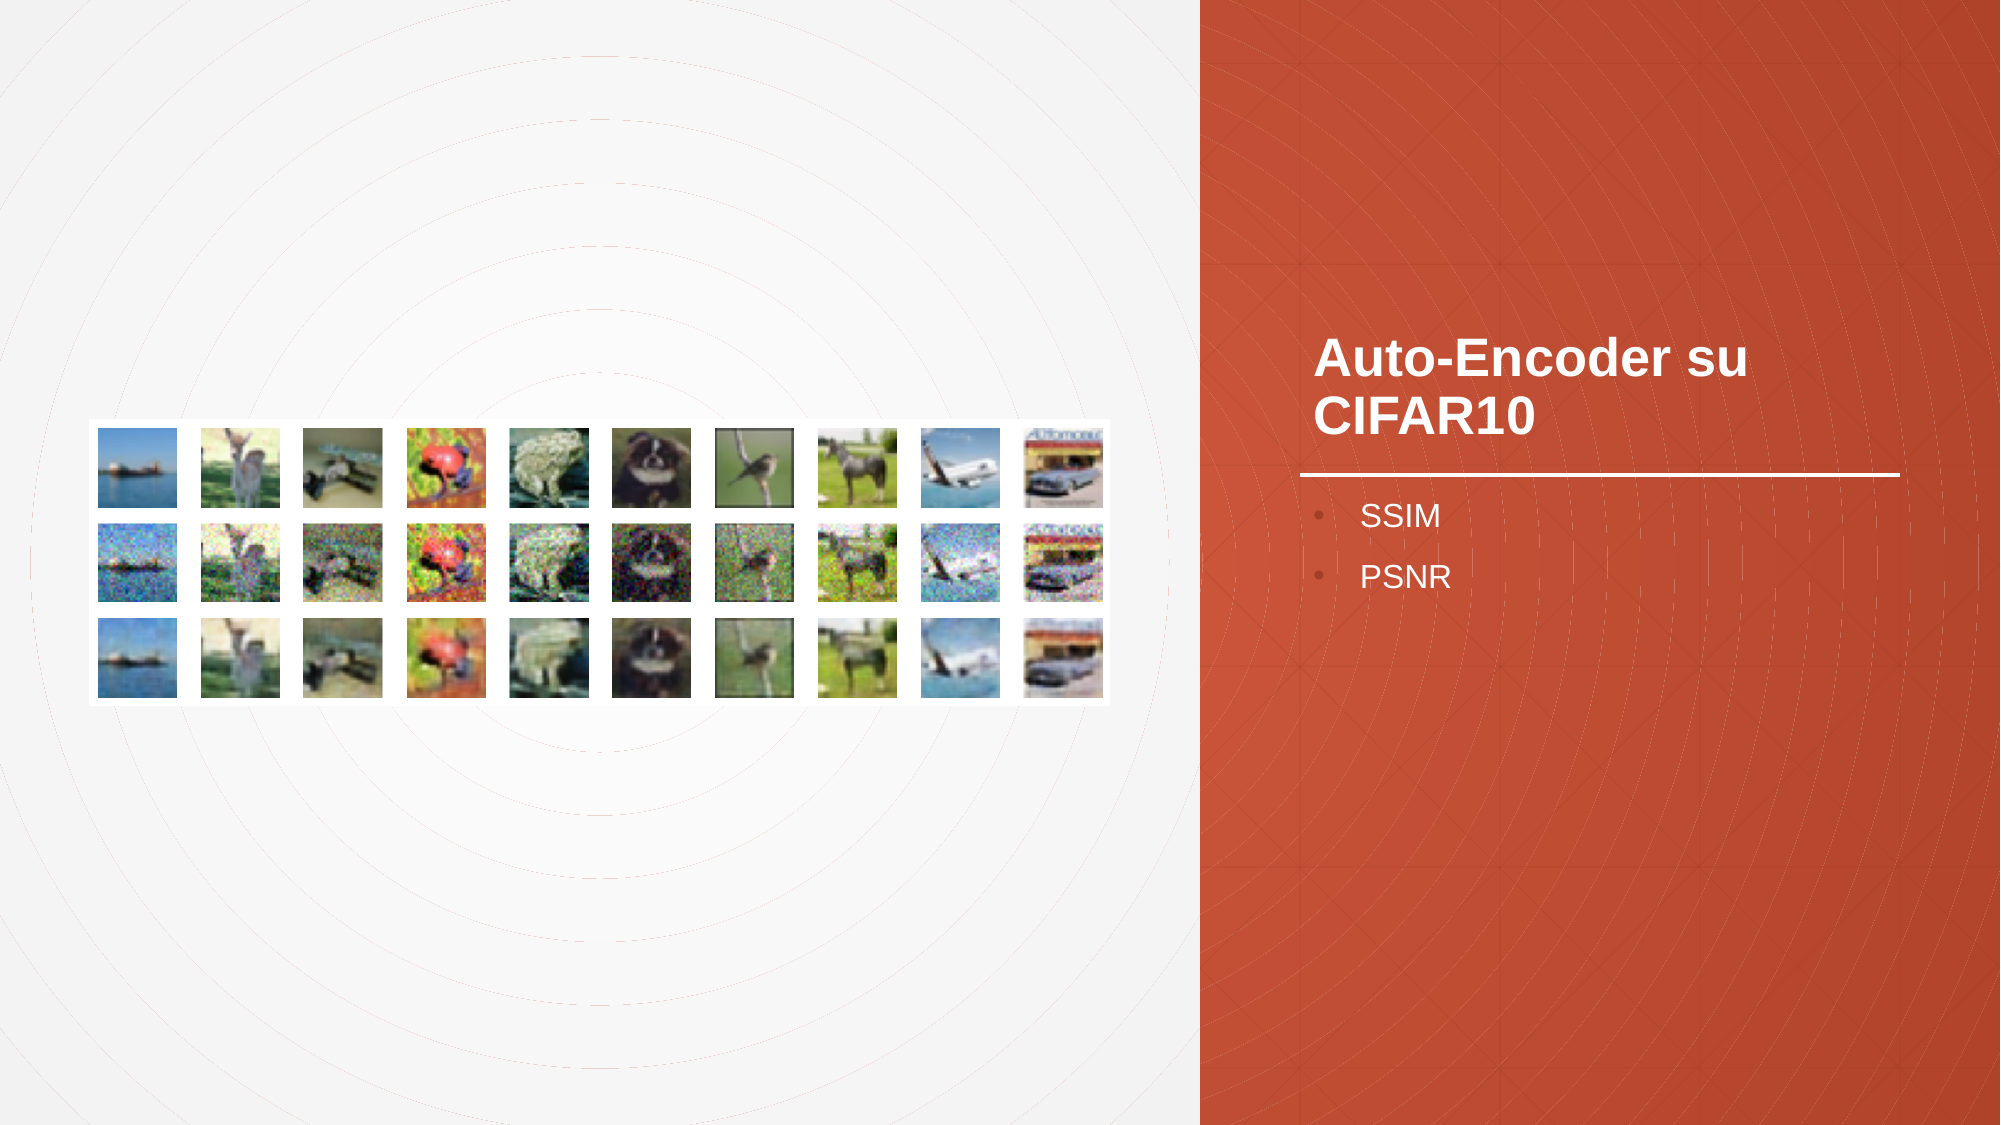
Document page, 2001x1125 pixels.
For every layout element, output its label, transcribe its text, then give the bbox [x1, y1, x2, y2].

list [89, 419, 1110, 706]
title Auto-Encoder su CIFAR10 [1298, 93, 1899, 455]
list SSIM PSNR [1298, 491, 1899, 867]
